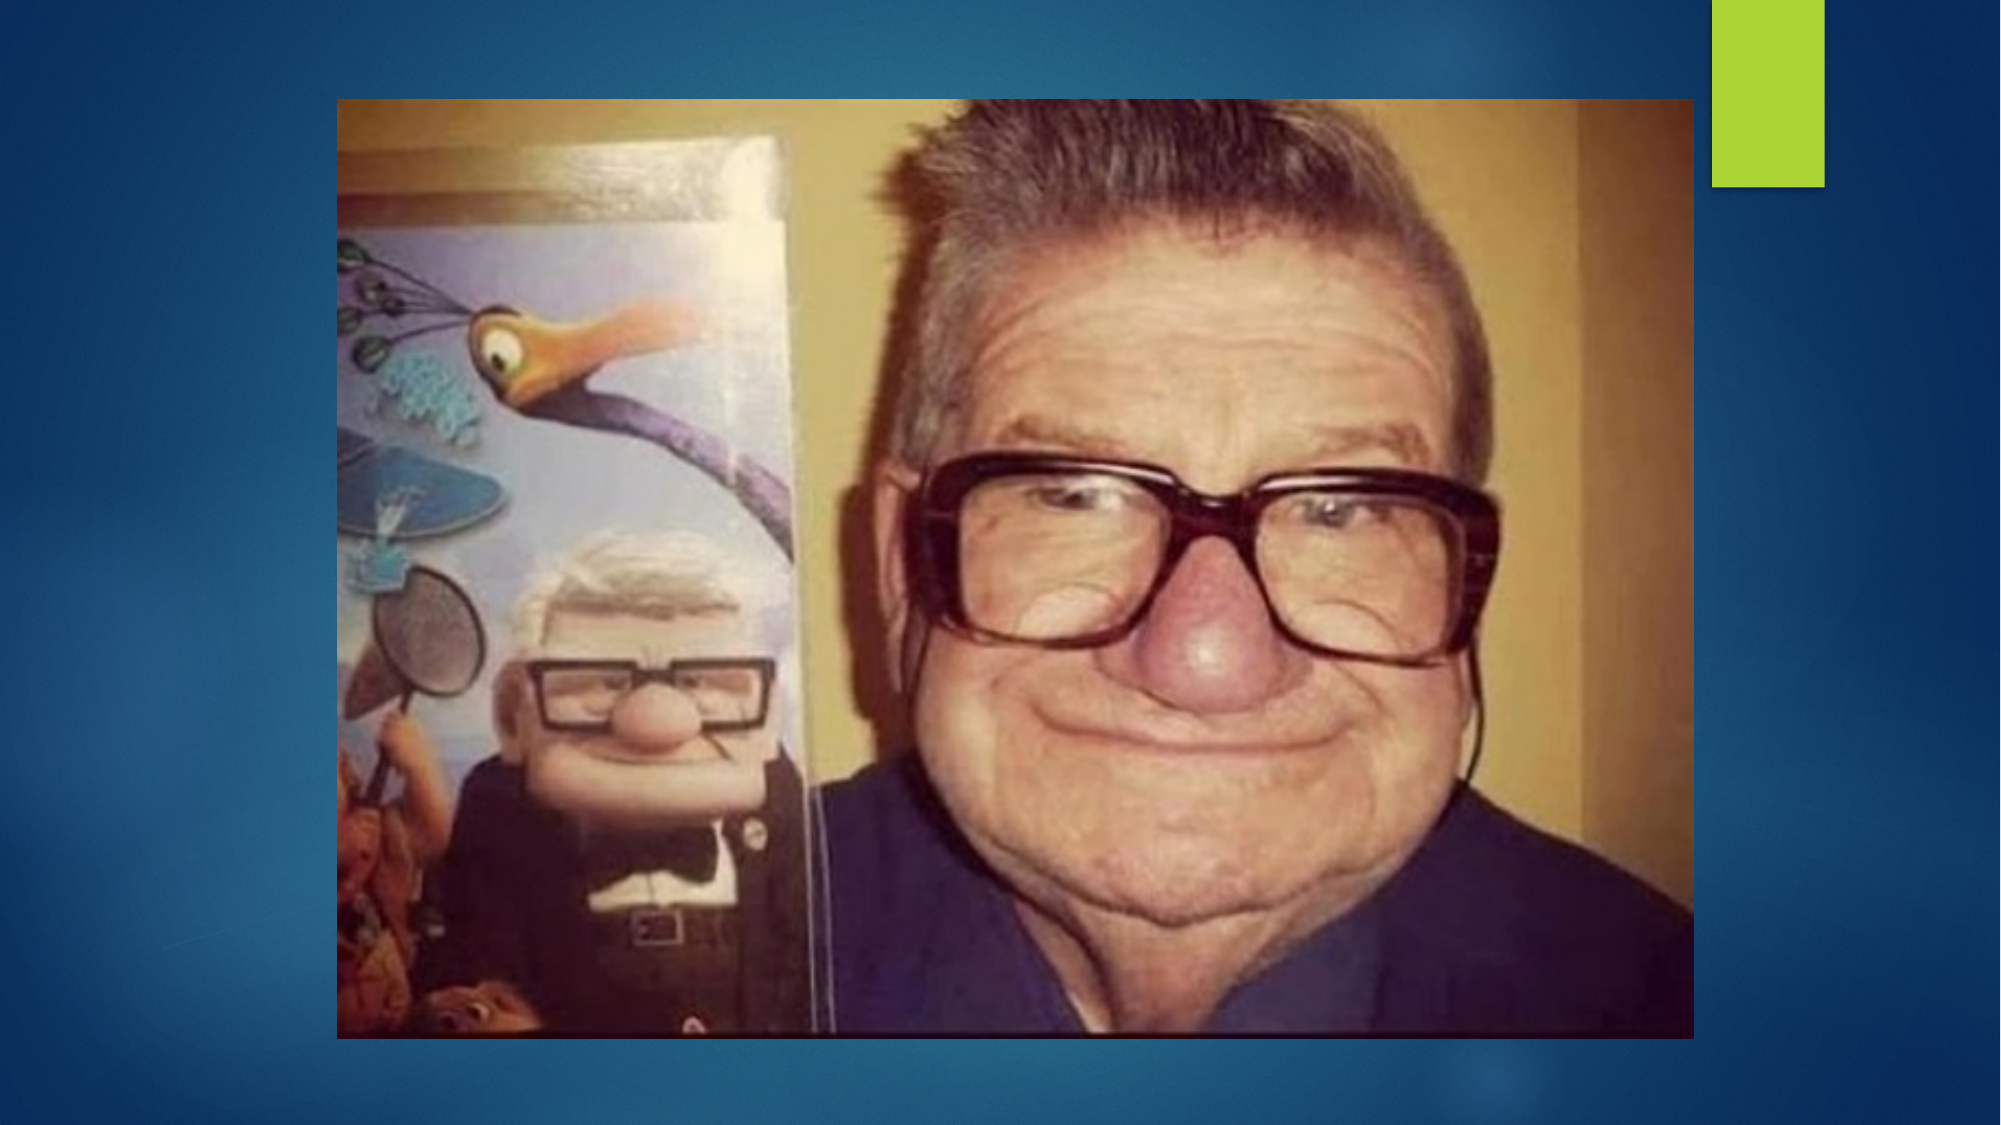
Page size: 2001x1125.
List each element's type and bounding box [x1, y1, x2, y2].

picture [0, 0, 1694, 1125]
